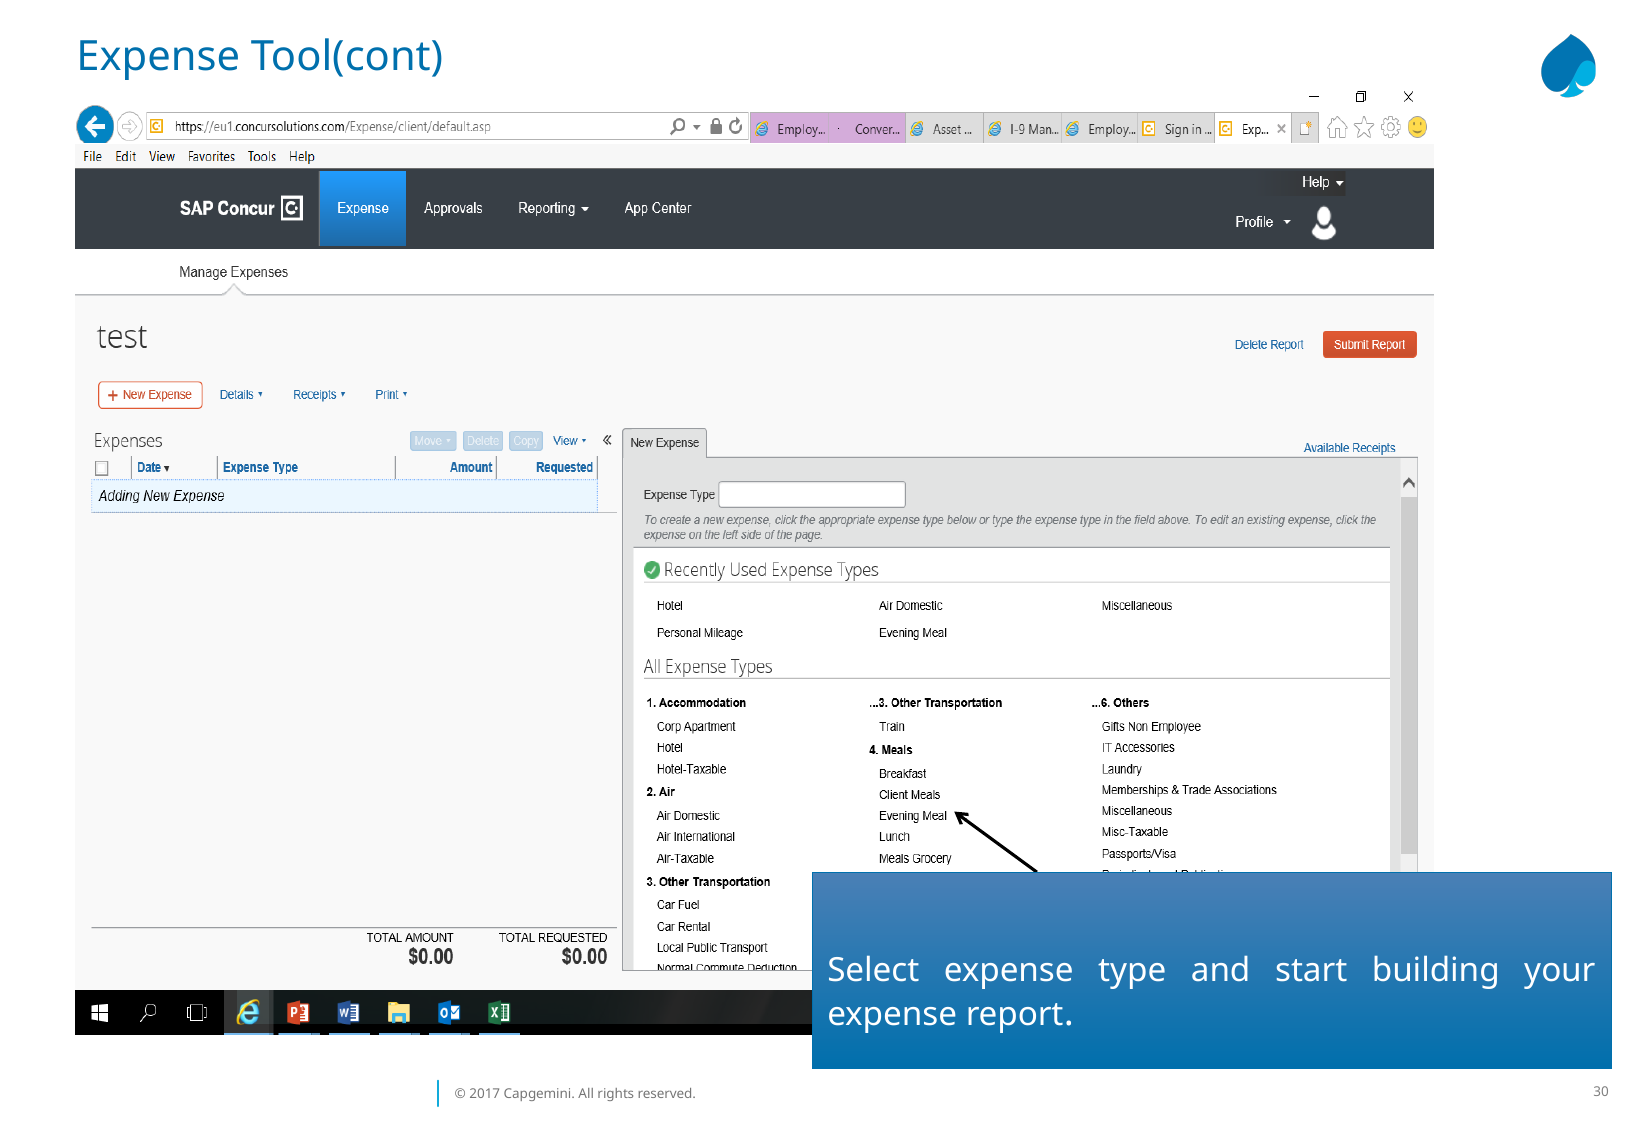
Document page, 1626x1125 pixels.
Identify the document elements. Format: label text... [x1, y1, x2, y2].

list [75, 80, 1434, 1035]
title Expense Tool(cont) [76, 34, 1625, 125]
text_box Select expense type and start building your expense report. [812, 872, 1612, 1069]
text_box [954, 811, 1037, 873]
